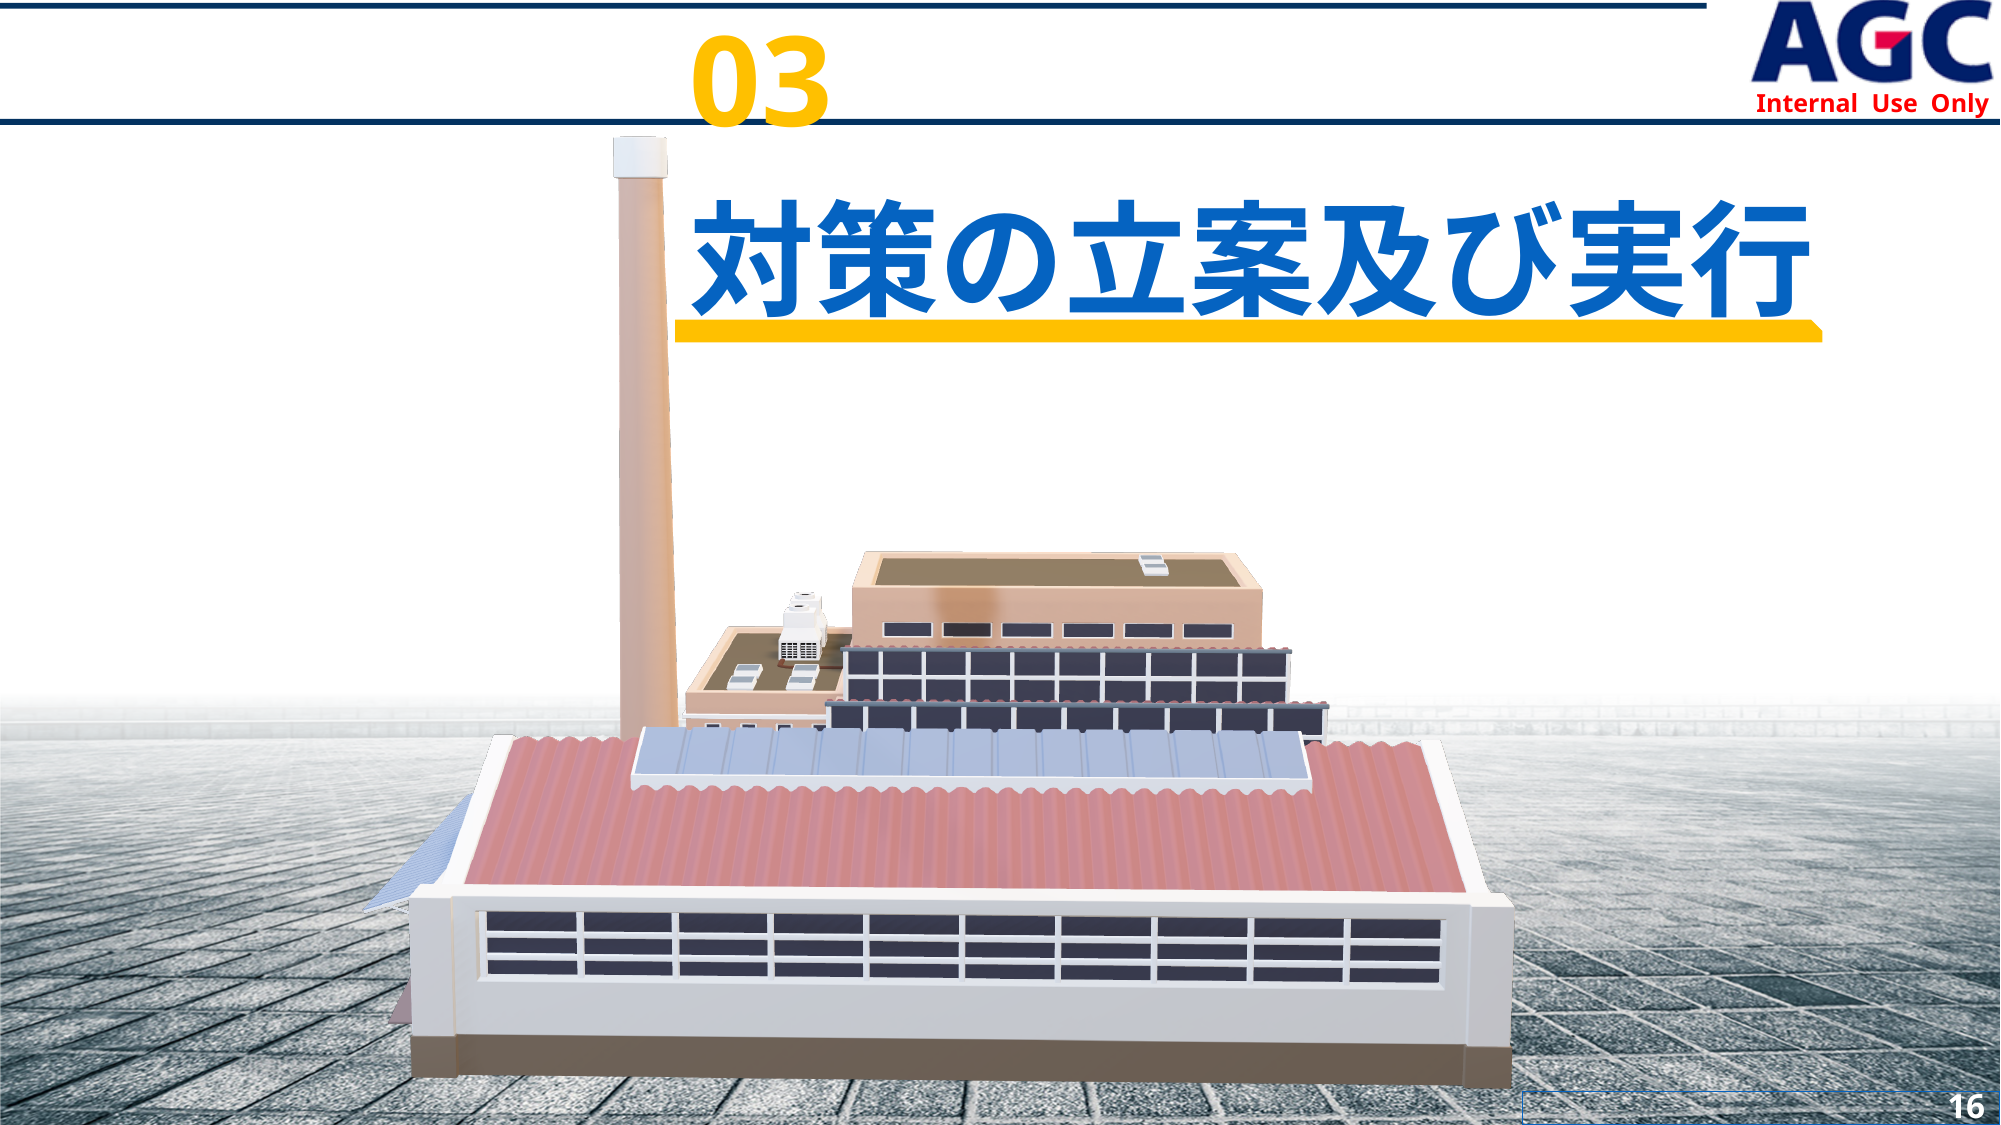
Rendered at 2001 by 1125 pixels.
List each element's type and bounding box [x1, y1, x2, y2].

picture [1747, 0, 2000, 86]
text_box [0, 2, 1708, 10]
text_box [1523, 318, 1824, 344]
text_box [1523, 118, 2000, 126]
text_box [0, 118, 328, 126]
picture [0, 10, 2000, 1125]
